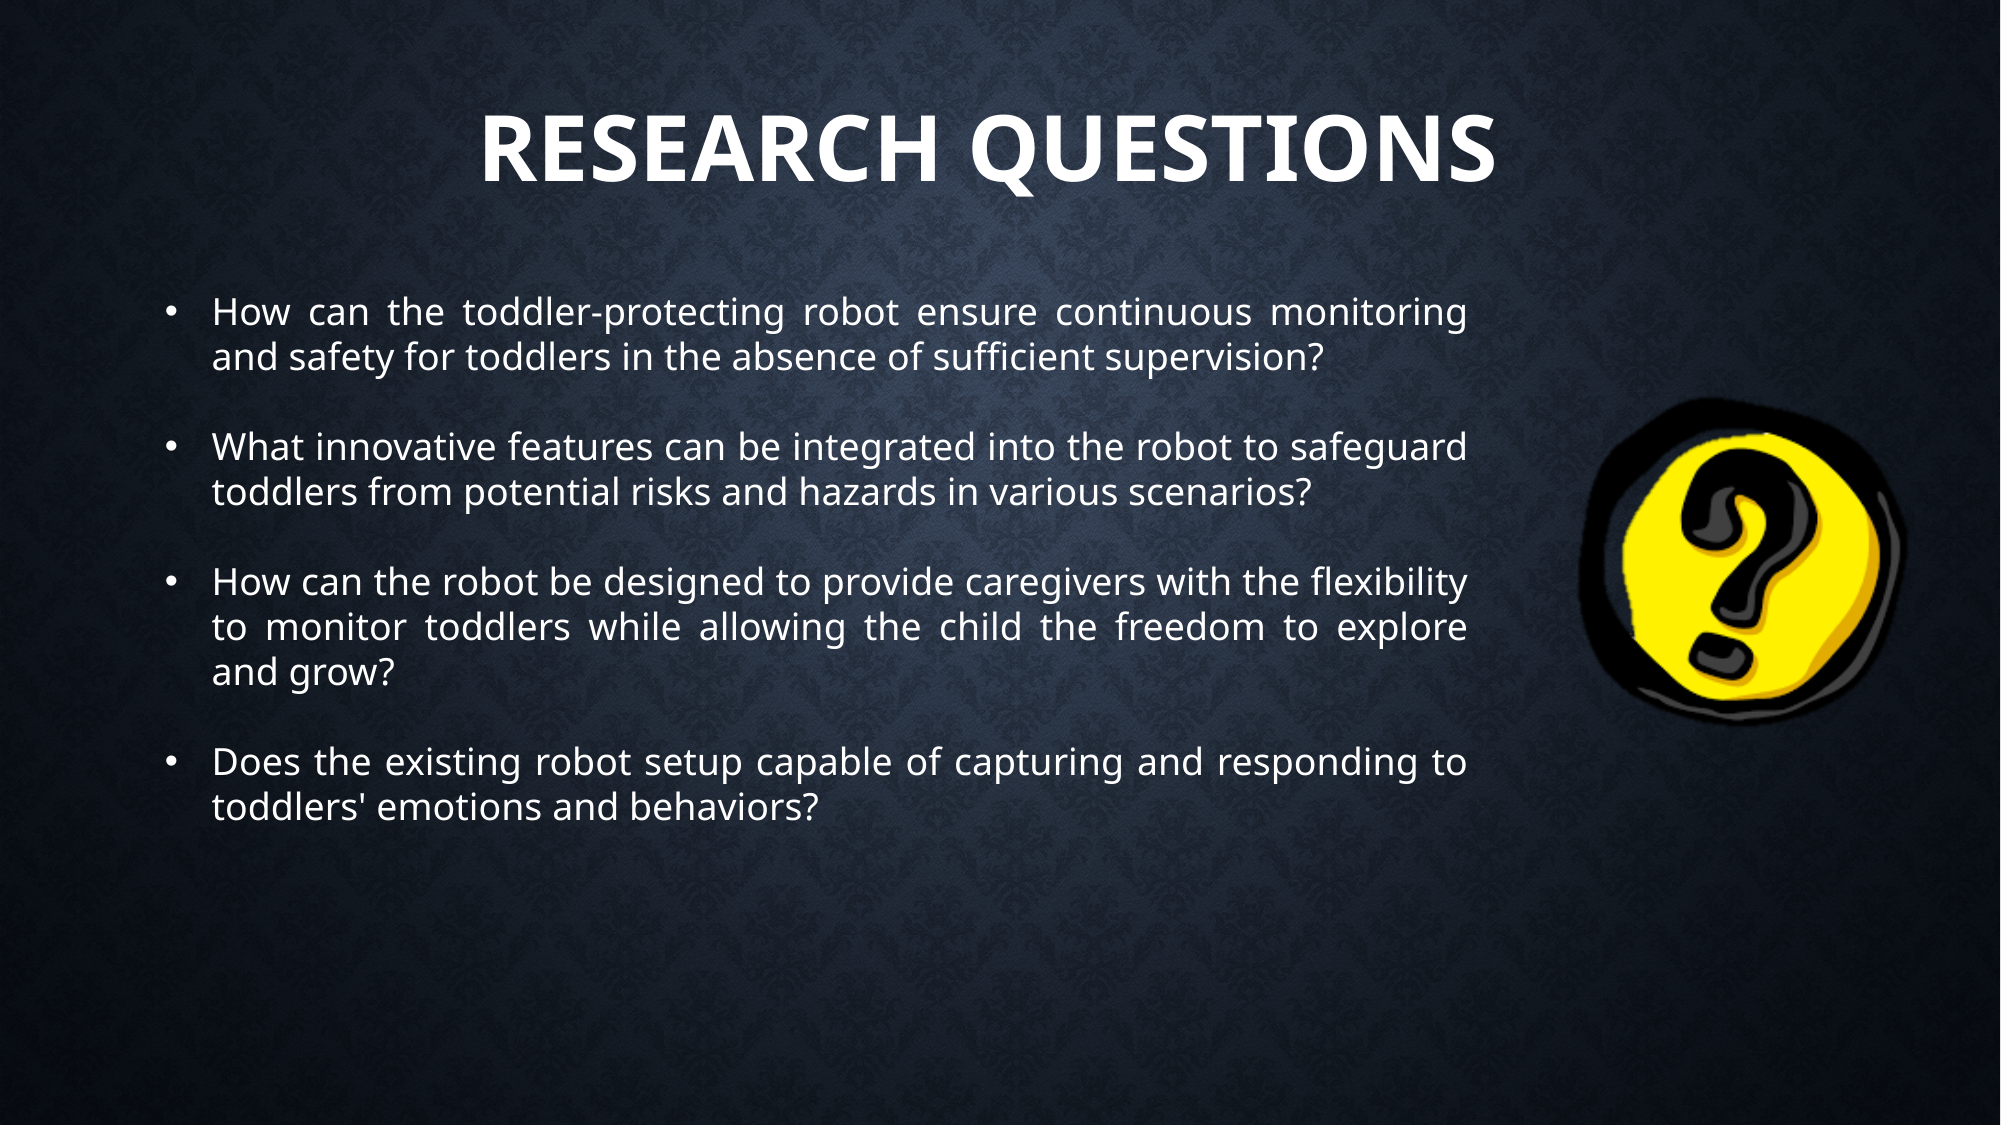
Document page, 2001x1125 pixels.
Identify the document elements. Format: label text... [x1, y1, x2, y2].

text_box How can the toddler-protecting robot ensure continuous monitoring and safety for toddlers in the absence of sufficient supervision? What innovative features can be integrated into the robot to safeguard toddlers from potential risks and hazards in various scenarios? How can the robot be designed to provide caregivers with the flexibility to monitor toddlers while allowing the child the freedom to explore and grow? Does the existing robot setup capable of capturing and responding to toddlers' emotions and behaviors? [149, 280, 1484, 875]
text_box RESEARCH QUESTIONS [462, 48, 1538, 207]
picture [1536, 355, 1951, 770]
